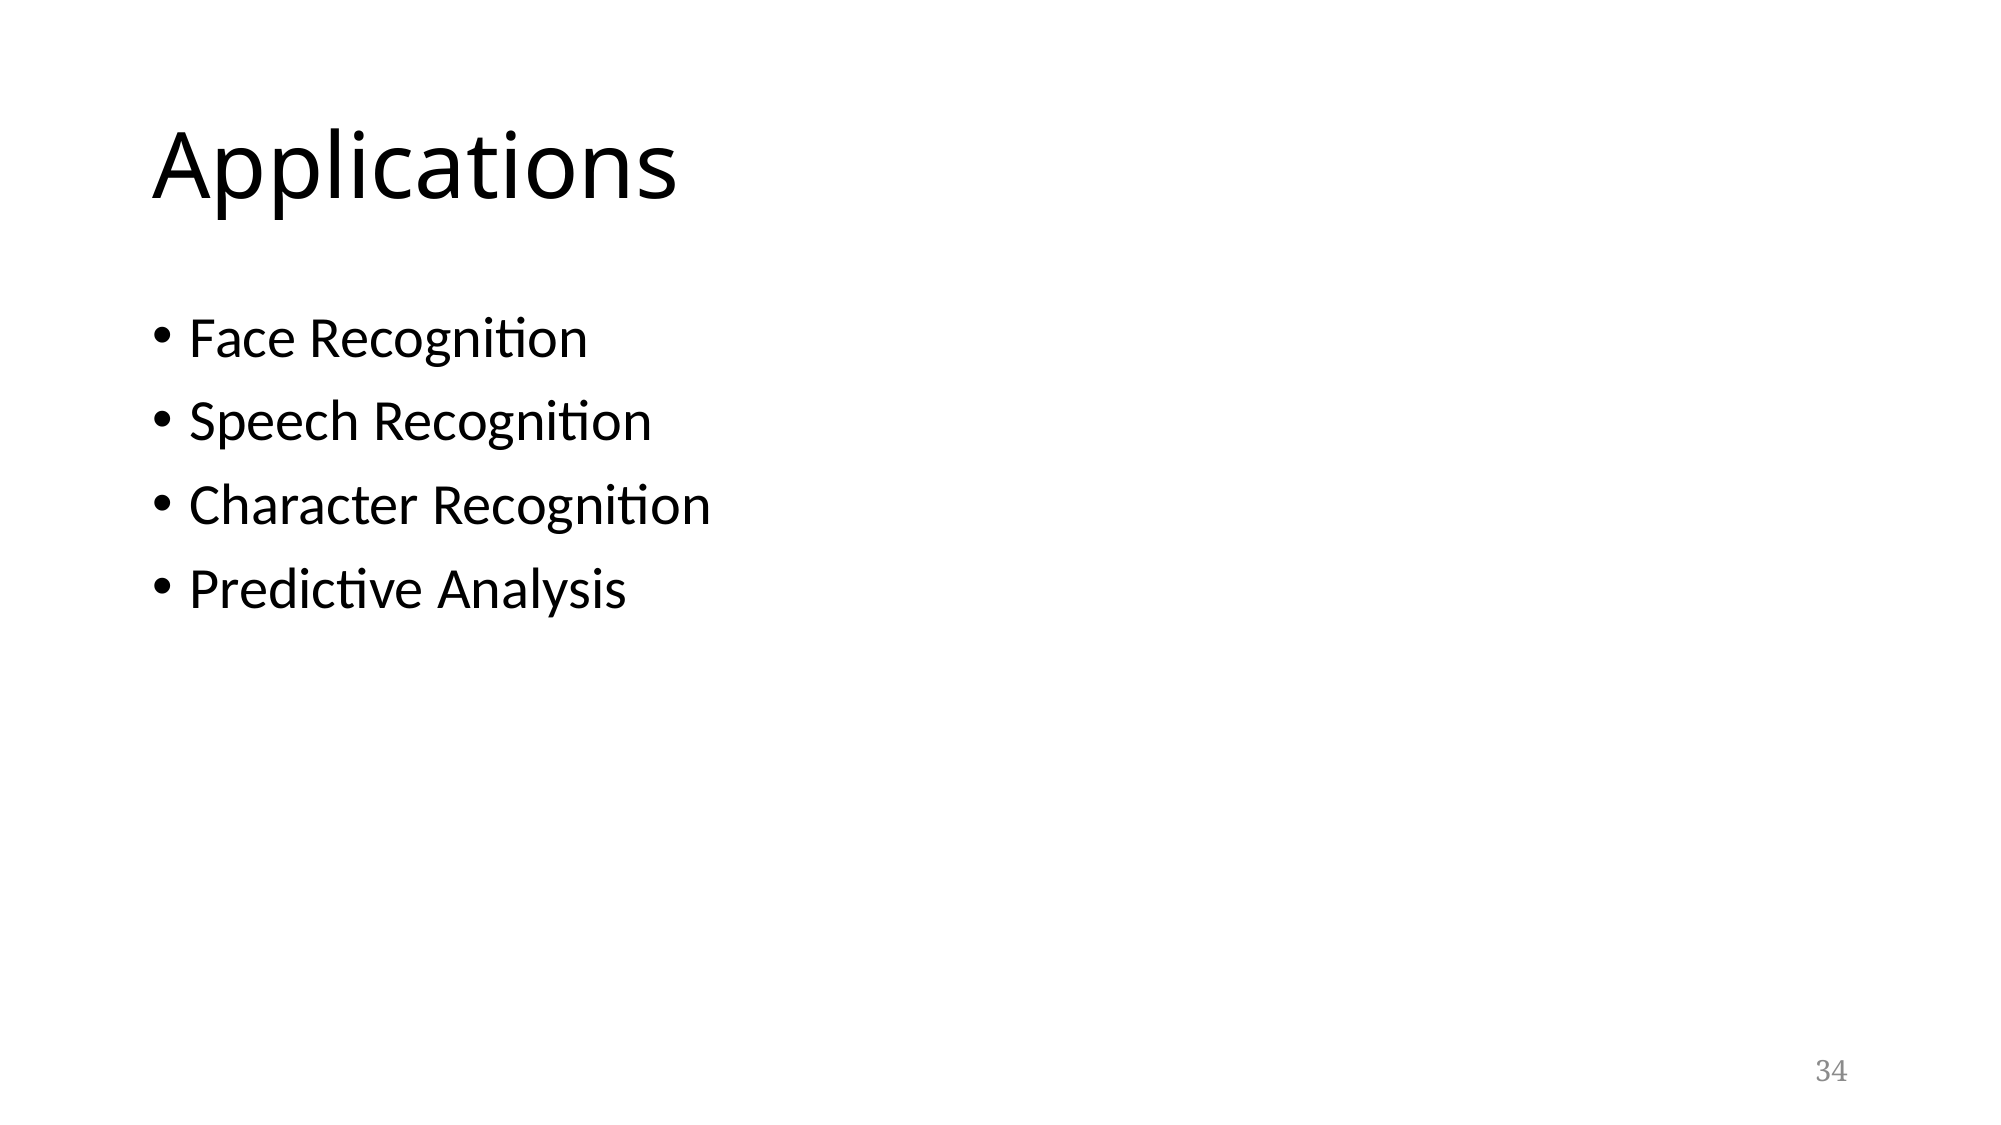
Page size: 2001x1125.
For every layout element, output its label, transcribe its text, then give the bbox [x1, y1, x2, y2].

text_box 1 [1412, 1042, 1863, 1103]
text_box Applications [137, 59, 1863, 278]
text_box Face Recognition Speech Recognition Character Recognition Predictive Analysis [137, 299, 1863, 1014]
